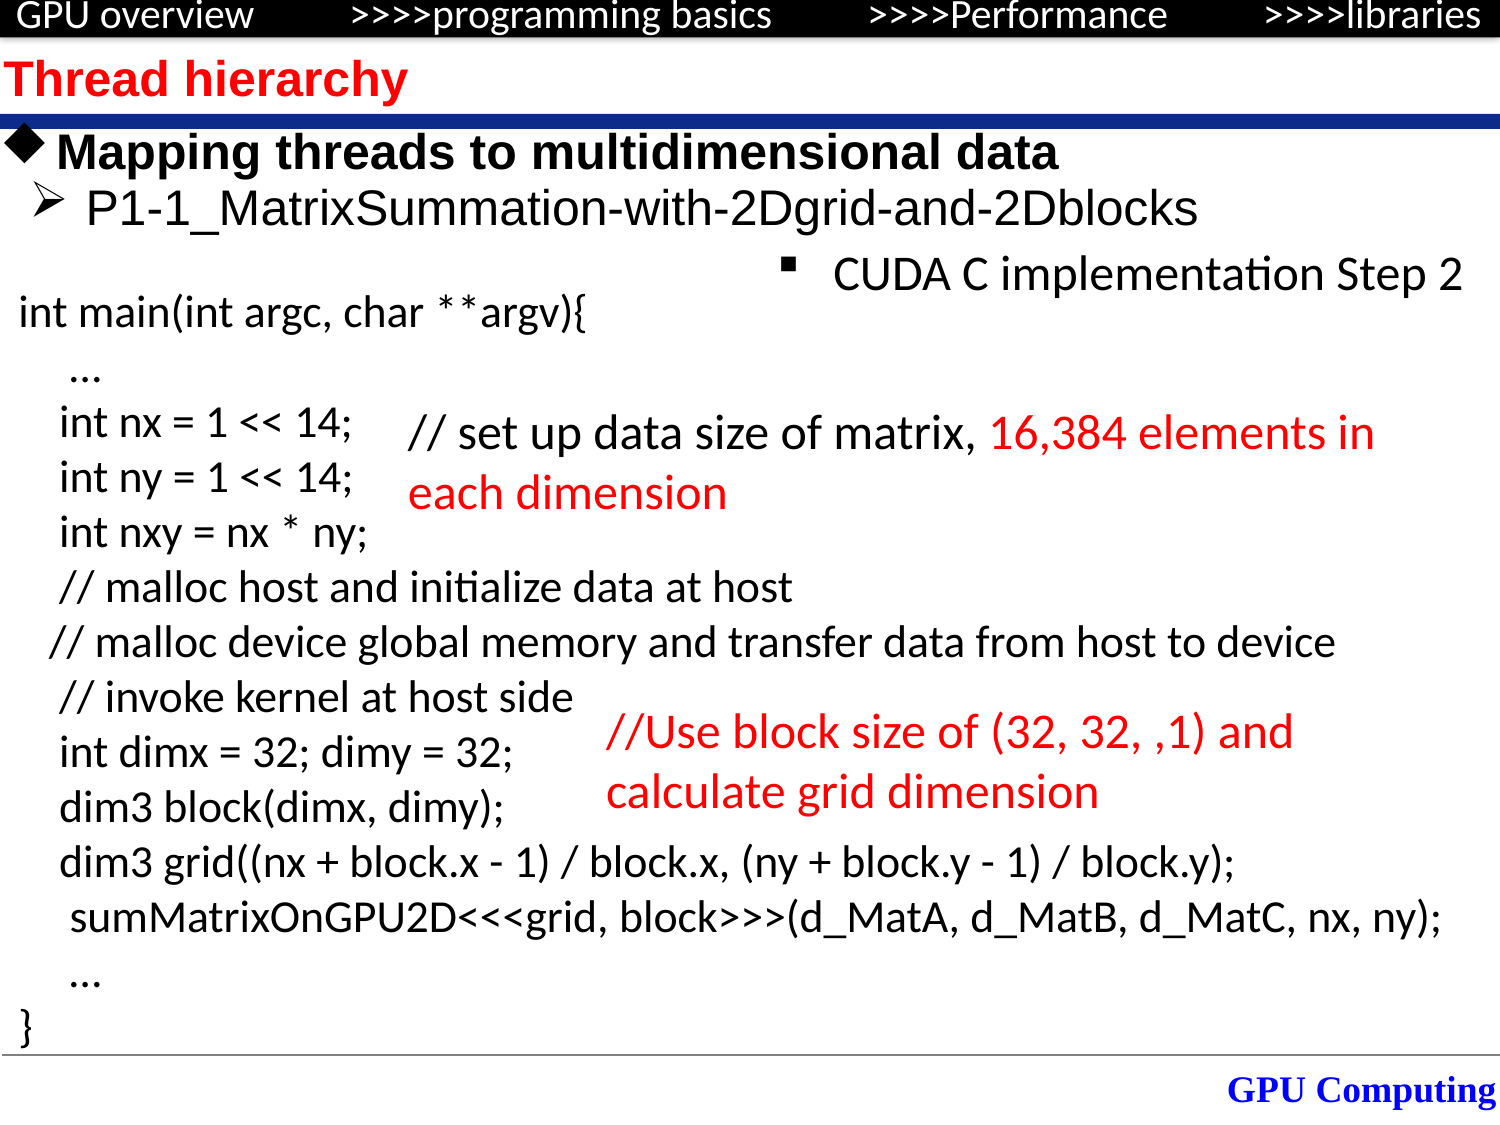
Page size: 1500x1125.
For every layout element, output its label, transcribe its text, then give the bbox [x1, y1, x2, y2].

text_box P1-1_MatrixSummation-with-2Dgrid-and-2Dblocks [0, 168, 1235, 244]
text_box int main(int argc, char **argv){ … int nx = 1 << 14; int ny = 1 << 14; int nxy = nx * ny; // malloc host and initialize data at host // malloc device global memory and transfer data from host to device // invoke kernel at host side int dimx = 32; dimy = 32; dim3 block(dimx, dimy); dim3 grid((nx + block.x - 1) / block.x, (ny + block.y - 1) / block.y); sumMatrixOnGPU2D<<<grid, block>>>(d_MatA, d_MatB, d_MatC, nx, ny); … } [3, 274, 1489, 1060]
text_box Thread hierarchy [0, 39, 1489, 115]
text_box //Use block size of (32, 32, ,1) and calculate grid dimension [591, 690, 1489, 826]
text_box // set up data size of matrix, 16,384 elements in each dimension [393, 392, 1428, 528]
text_box CUDA C implementation Step 2 [762, 233, 1500, 308]
text_box Mapping threads to multidimensional data [0, 111, 1453, 187]
